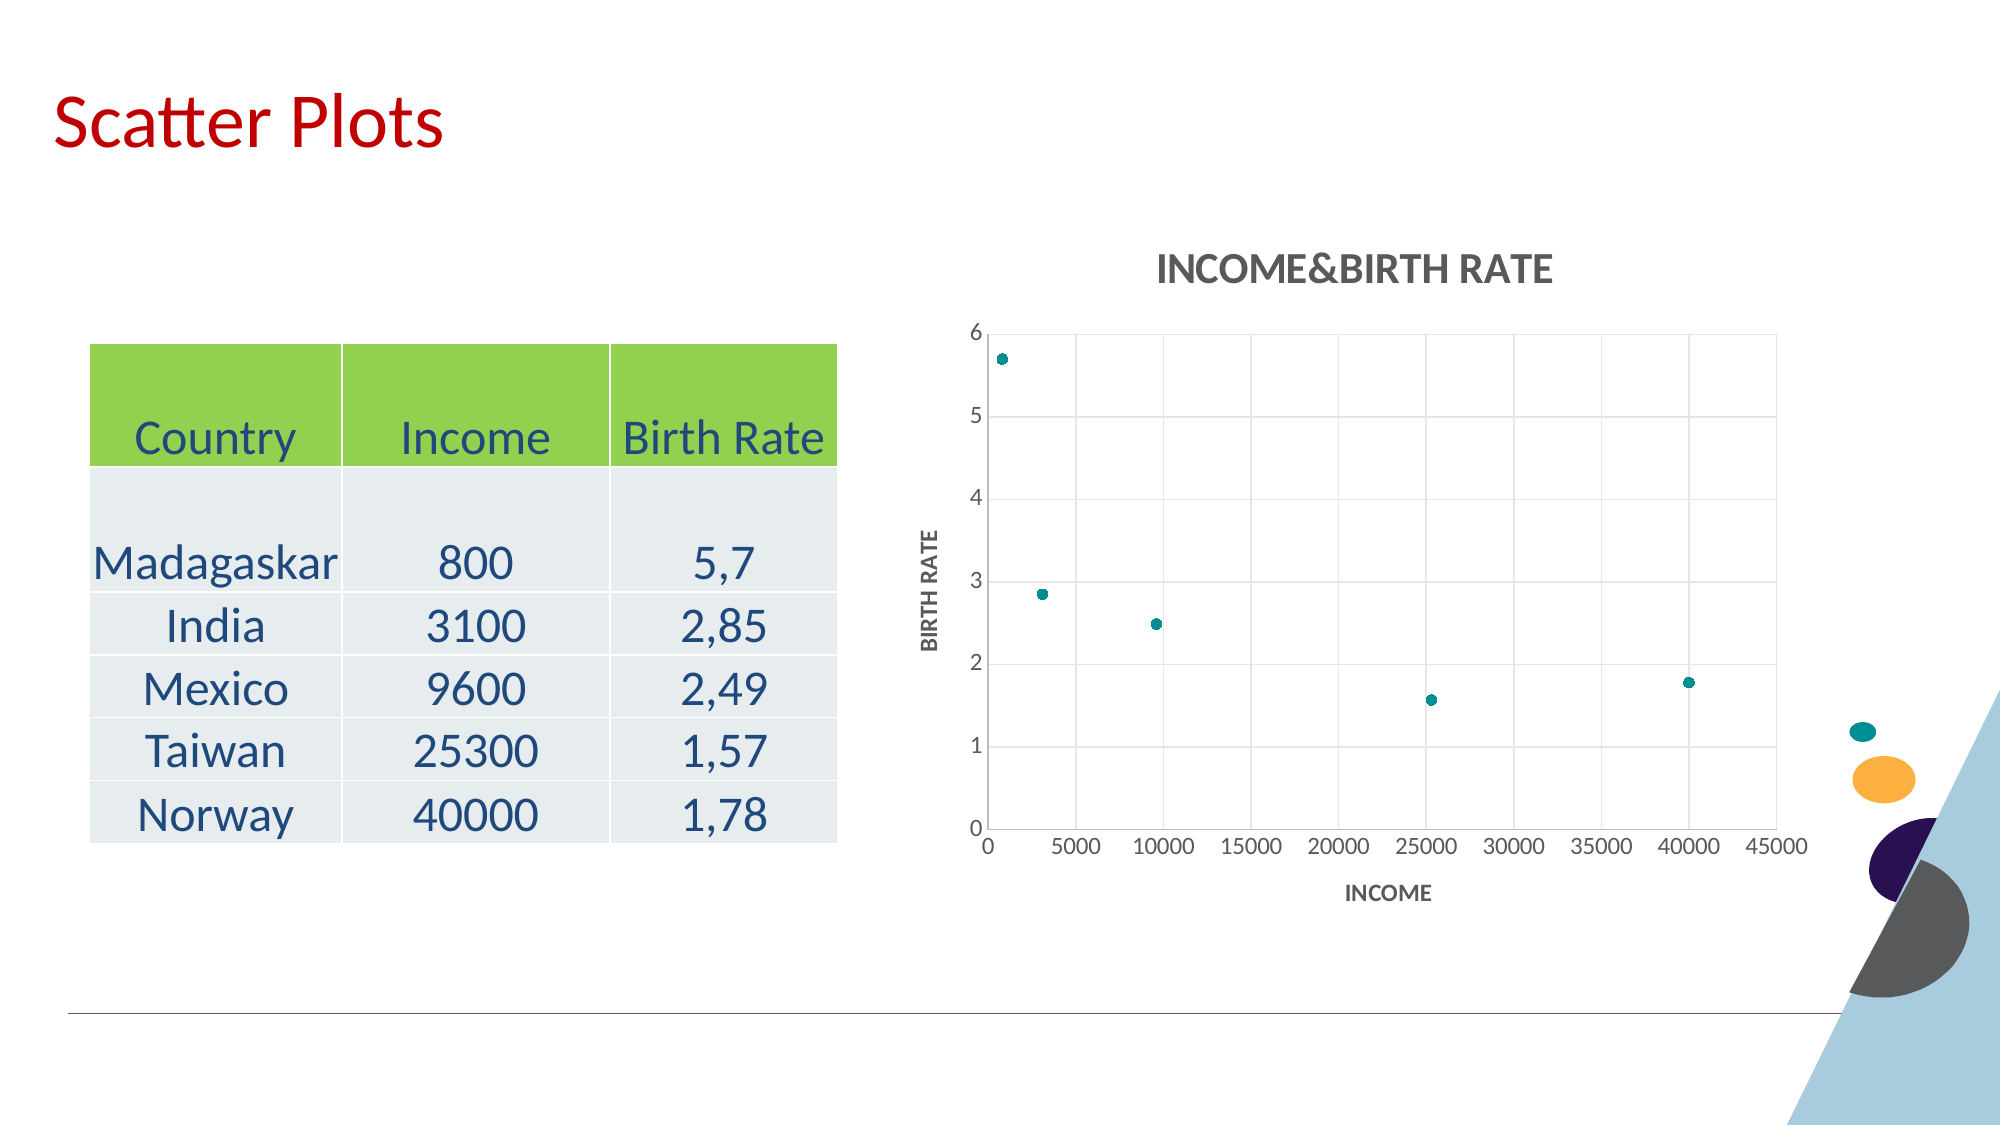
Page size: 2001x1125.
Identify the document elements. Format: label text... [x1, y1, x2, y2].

table_cell 800 [343, 468, 609, 591]
table_cell 1,78 [611, 781, 837, 843]
table_cell 9600 [343, 656, 609, 717]
table_cell Madagaskar [90, 468, 341, 591]
table_cell 2,49 [611, 656, 837, 717]
table_cell 1,57 [611, 718, 837, 780]
table_cell Norway [90, 781, 341, 843]
table_cell Mexico [90, 656, 341, 717]
title Scatter Plots [53, 87, 1947, 165]
table_cell 5,7 [611, 468, 837, 591]
table_cell 40000 [343, 781, 609, 843]
chart [883, 214, 1828, 941]
table_cell 2,85 [611, 593, 837, 654]
table_header Income [343, 344, 609, 466]
table_cell 25300 [343, 718, 609, 780]
table_cell 3100 [343, 593, 609, 654]
table_header Birth Rate [611, 344, 837, 466]
table_header Country [90, 344, 341, 466]
table_cell India [90, 593, 341, 654]
table_cell Taiwan [90, 718, 341, 780]
